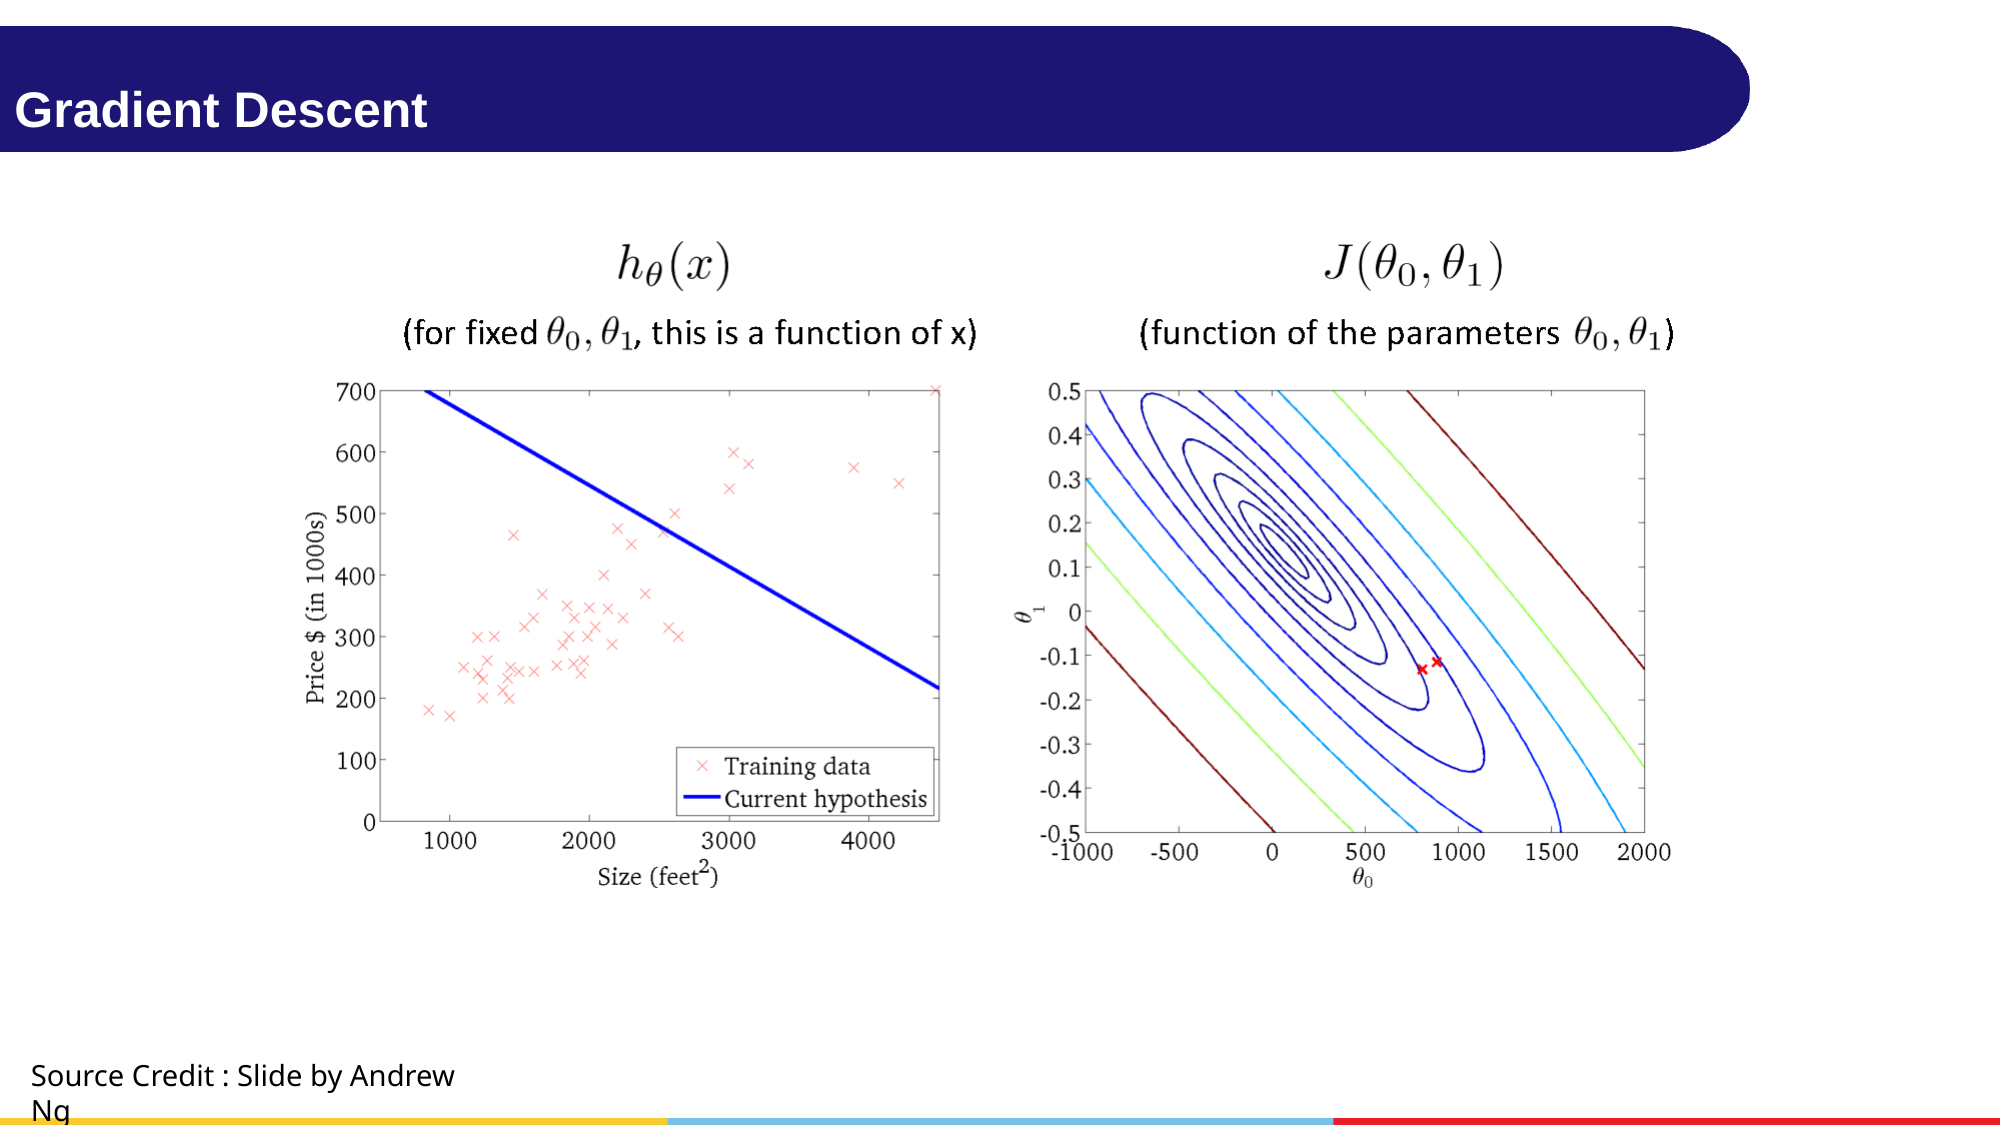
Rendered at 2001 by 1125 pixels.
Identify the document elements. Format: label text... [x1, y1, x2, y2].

text_box Source Credit : Slide by Andrew Ng [15, 1049, 513, 1125]
picture [0, 1118, 15, 1125]
picture [0, 26, 1750, 152]
picture [513, 1118, 2000, 1125]
picture [249, 237, 1750, 888]
text_box Gradient Descent [12, 75, 1025, 138]
